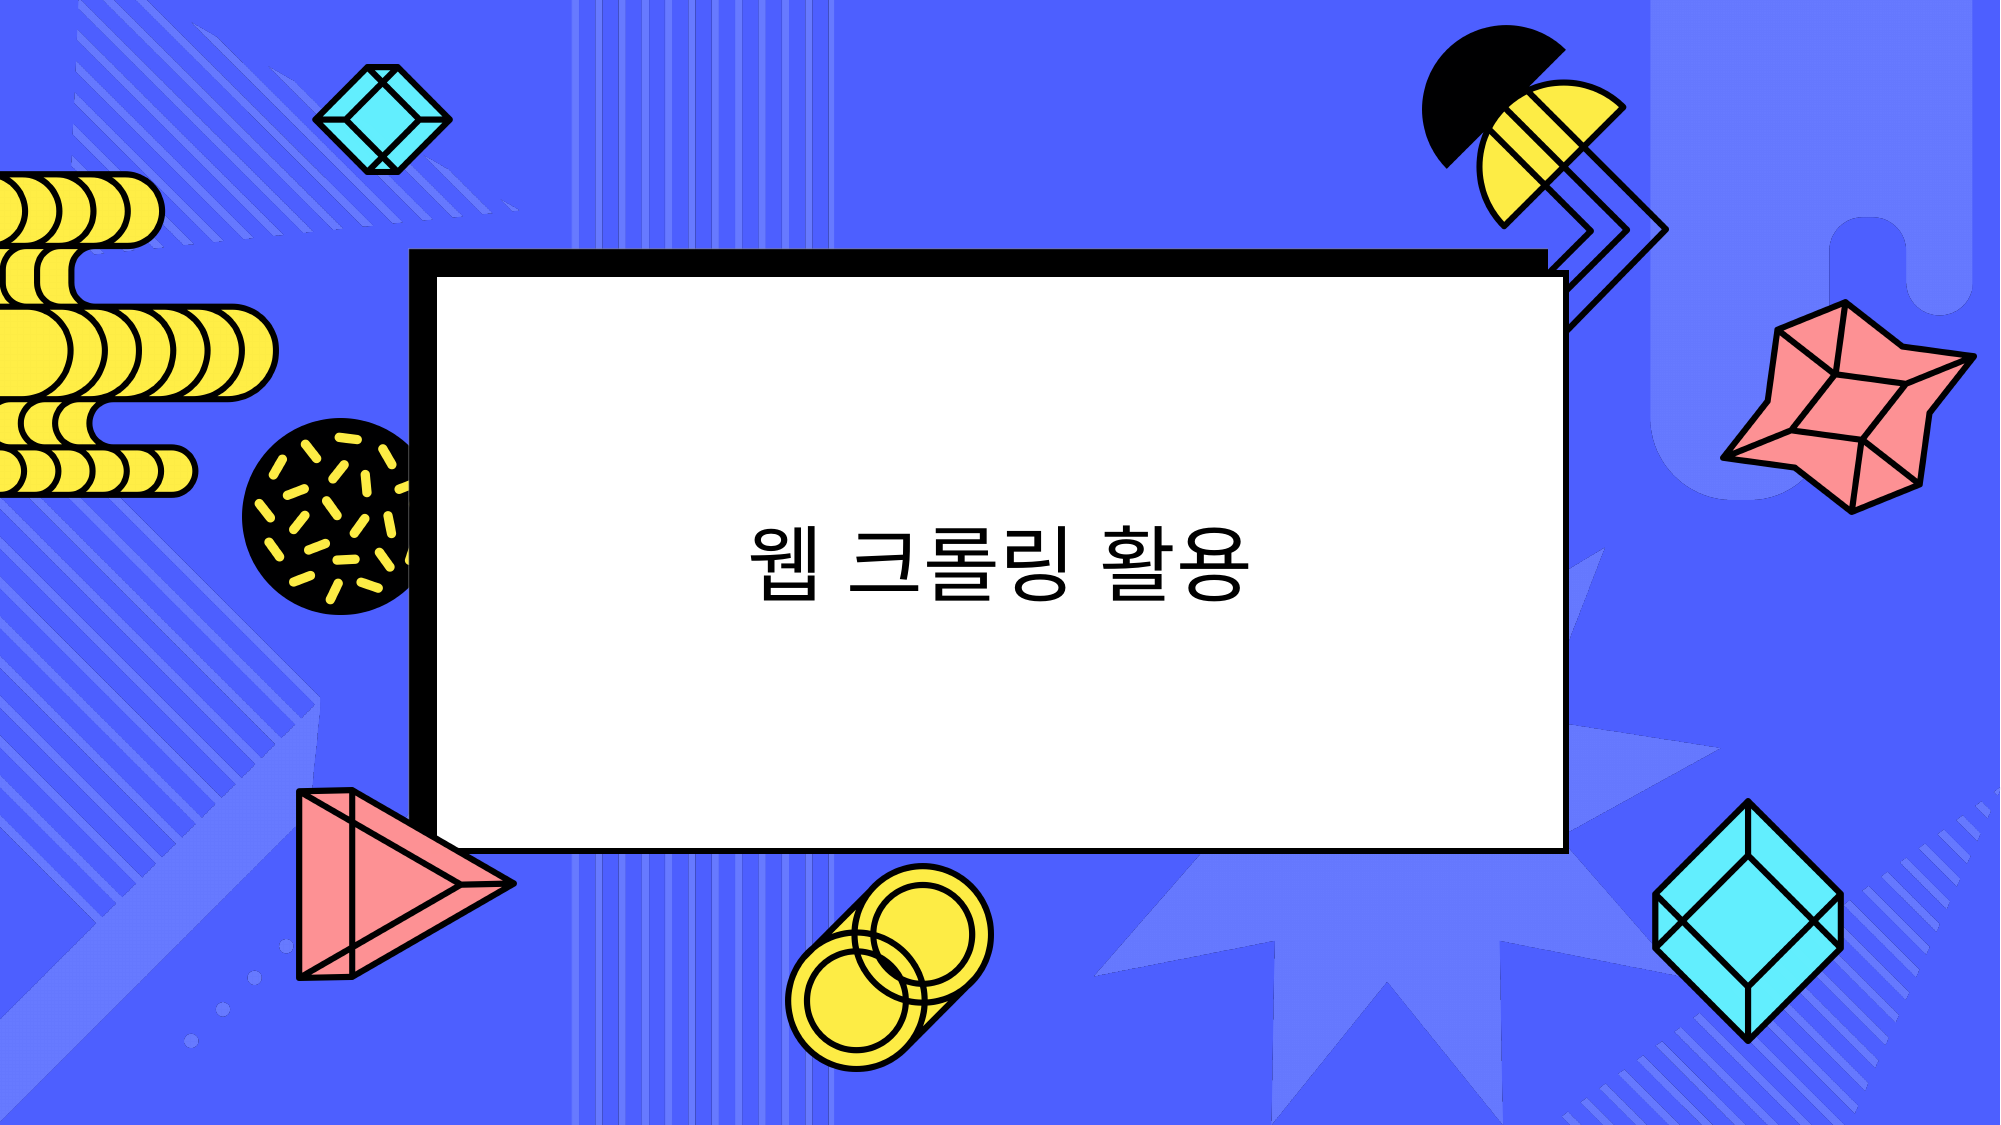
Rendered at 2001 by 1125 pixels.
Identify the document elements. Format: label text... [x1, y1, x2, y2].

picture [0, 0, 994, 1125]
picture [1053, 0, 2001, 1125]
text_box 웹 크롤링 활용 [500, 505, 1500, 620]
picture [572, 1, 835, 248]
